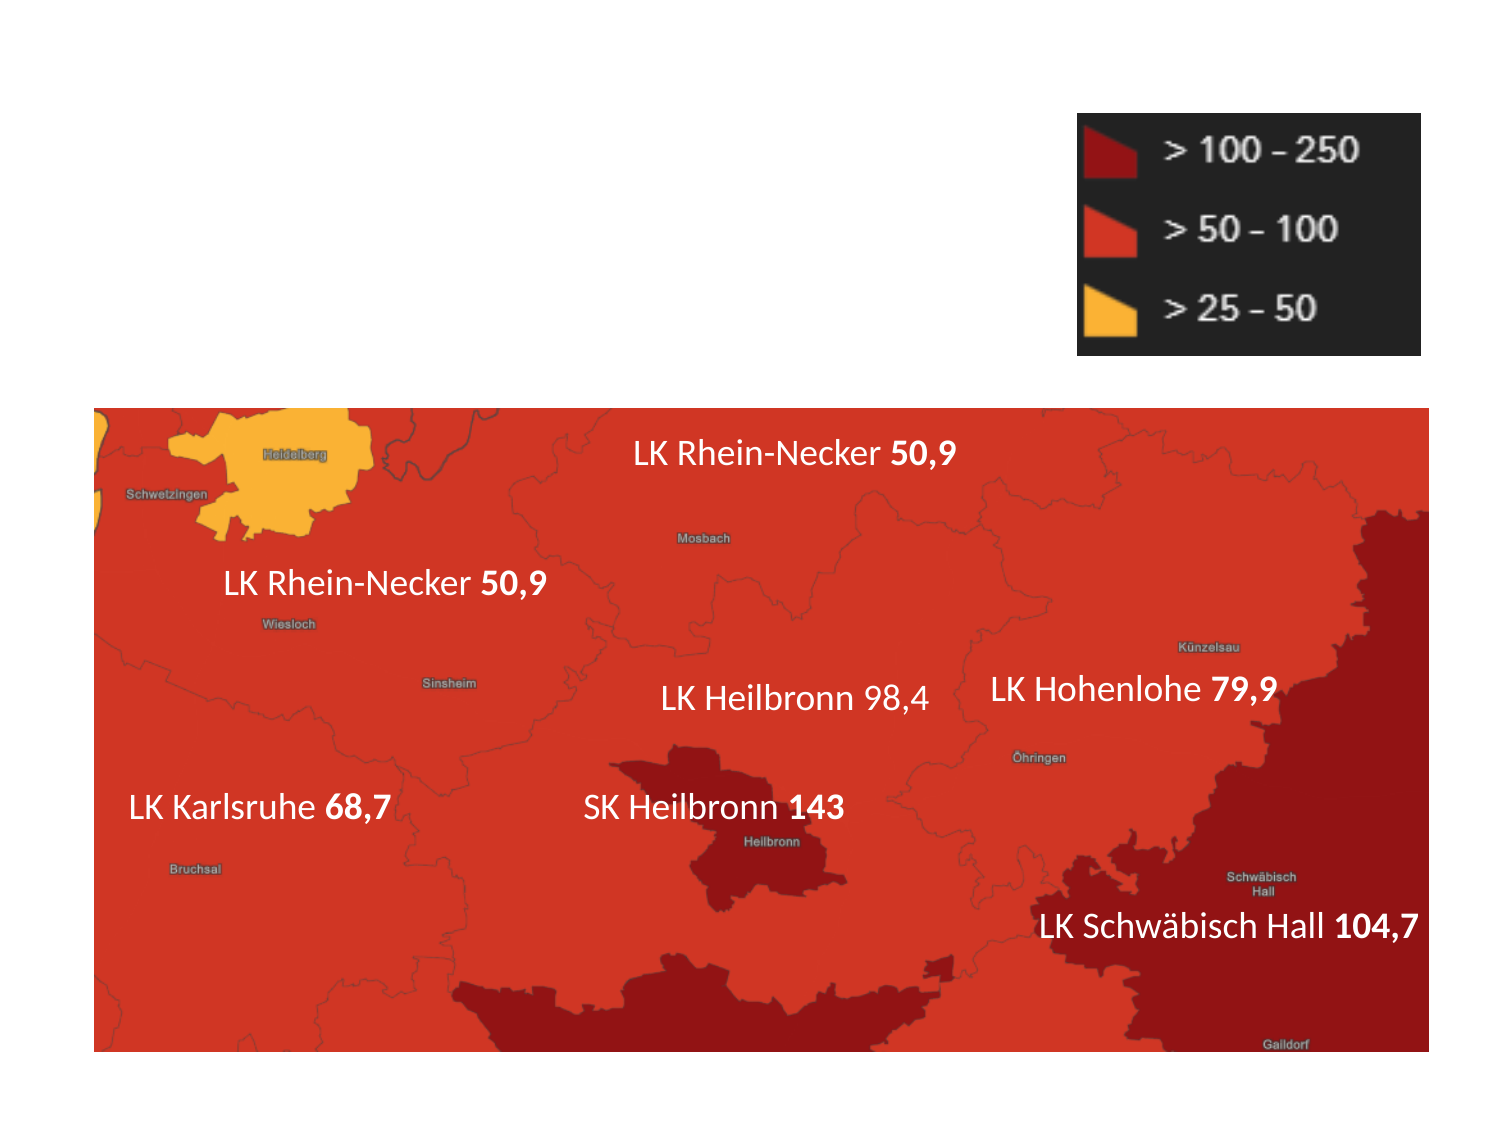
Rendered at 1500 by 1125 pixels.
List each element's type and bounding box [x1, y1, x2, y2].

picture [1077, 113, 1421, 357]
picture [93, 408, 1429, 1052]
